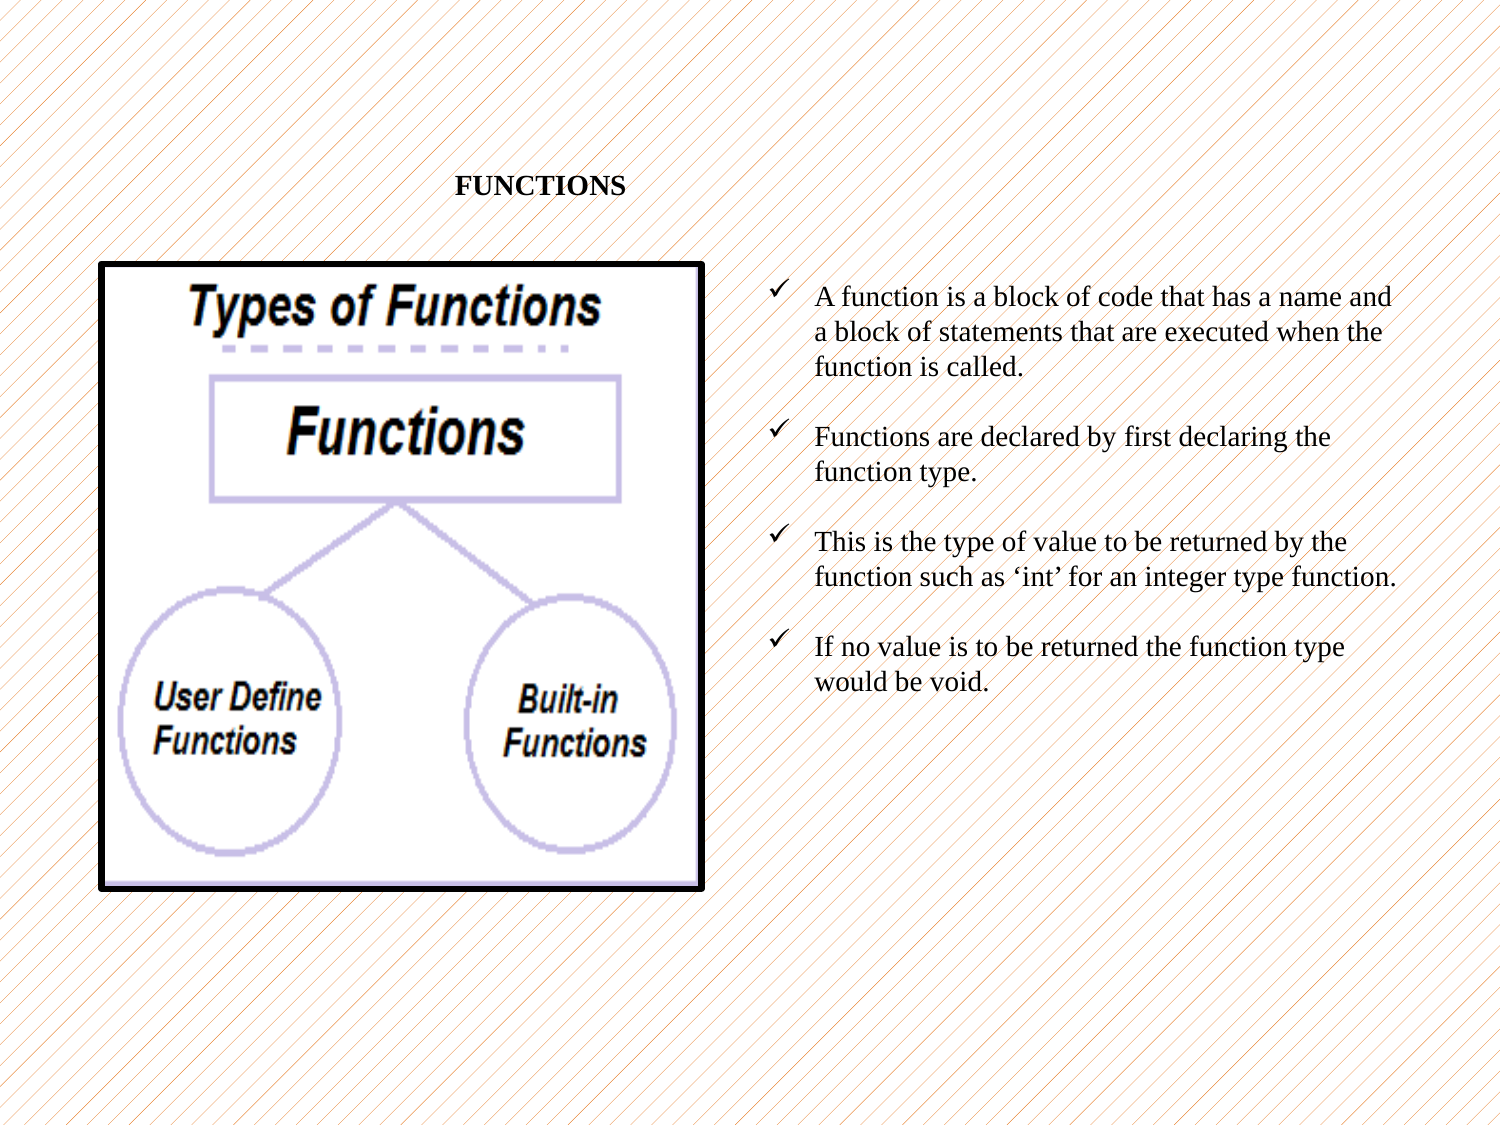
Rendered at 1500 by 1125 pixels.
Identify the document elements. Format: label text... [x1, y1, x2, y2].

text_box A function is a block of code that has a name and a block of statements that are executed when the function is called. Functions are declared by first declaring the function type. This is the type of value to be returned by the function such as ‘int’ for an integer type function. If no value is to be returned the function type would be void. [752, 269, 1415, 740]
text_box [1415, 354, 1428, 359]
text_box FUNCTIONS [454, 138, 1042, 264]
text_box [702, 354, 748, 423]
text_box [1415, 359, 1442, 410]
text_box [702, 290, 752, 354]
text_box [748, 328, 752, 546]
text_box [101, 263, 702, 889]
text_box [1415, 410, 1428, 423]
